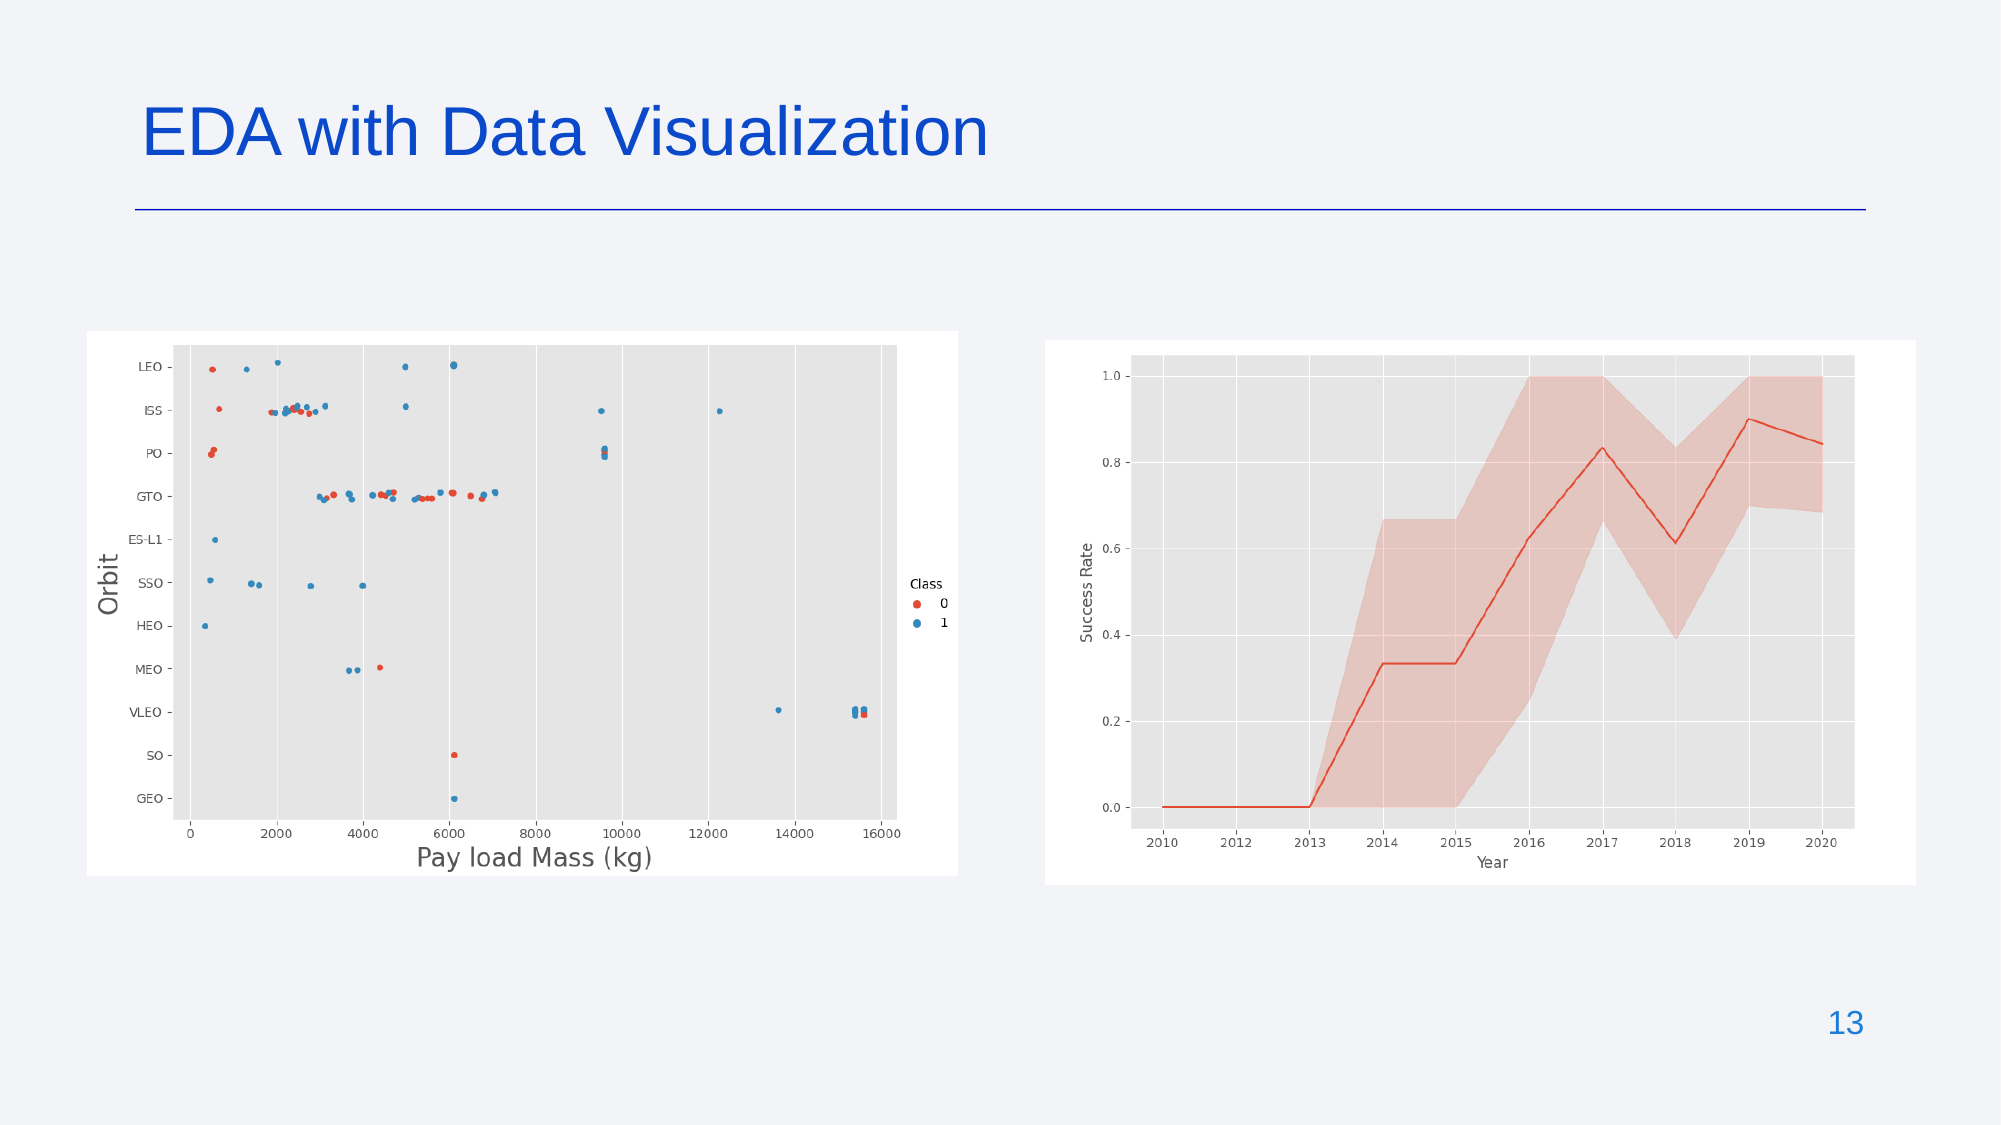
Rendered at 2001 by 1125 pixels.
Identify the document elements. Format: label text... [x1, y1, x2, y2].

slide_number ‹#› [1429, 988, 1880, 1055]
picture [0, 0, 2001, 1125]
list [126, 299, 1725, 1014]
text_box EDA with Data Visualization [126, 88, 1852, 179]
